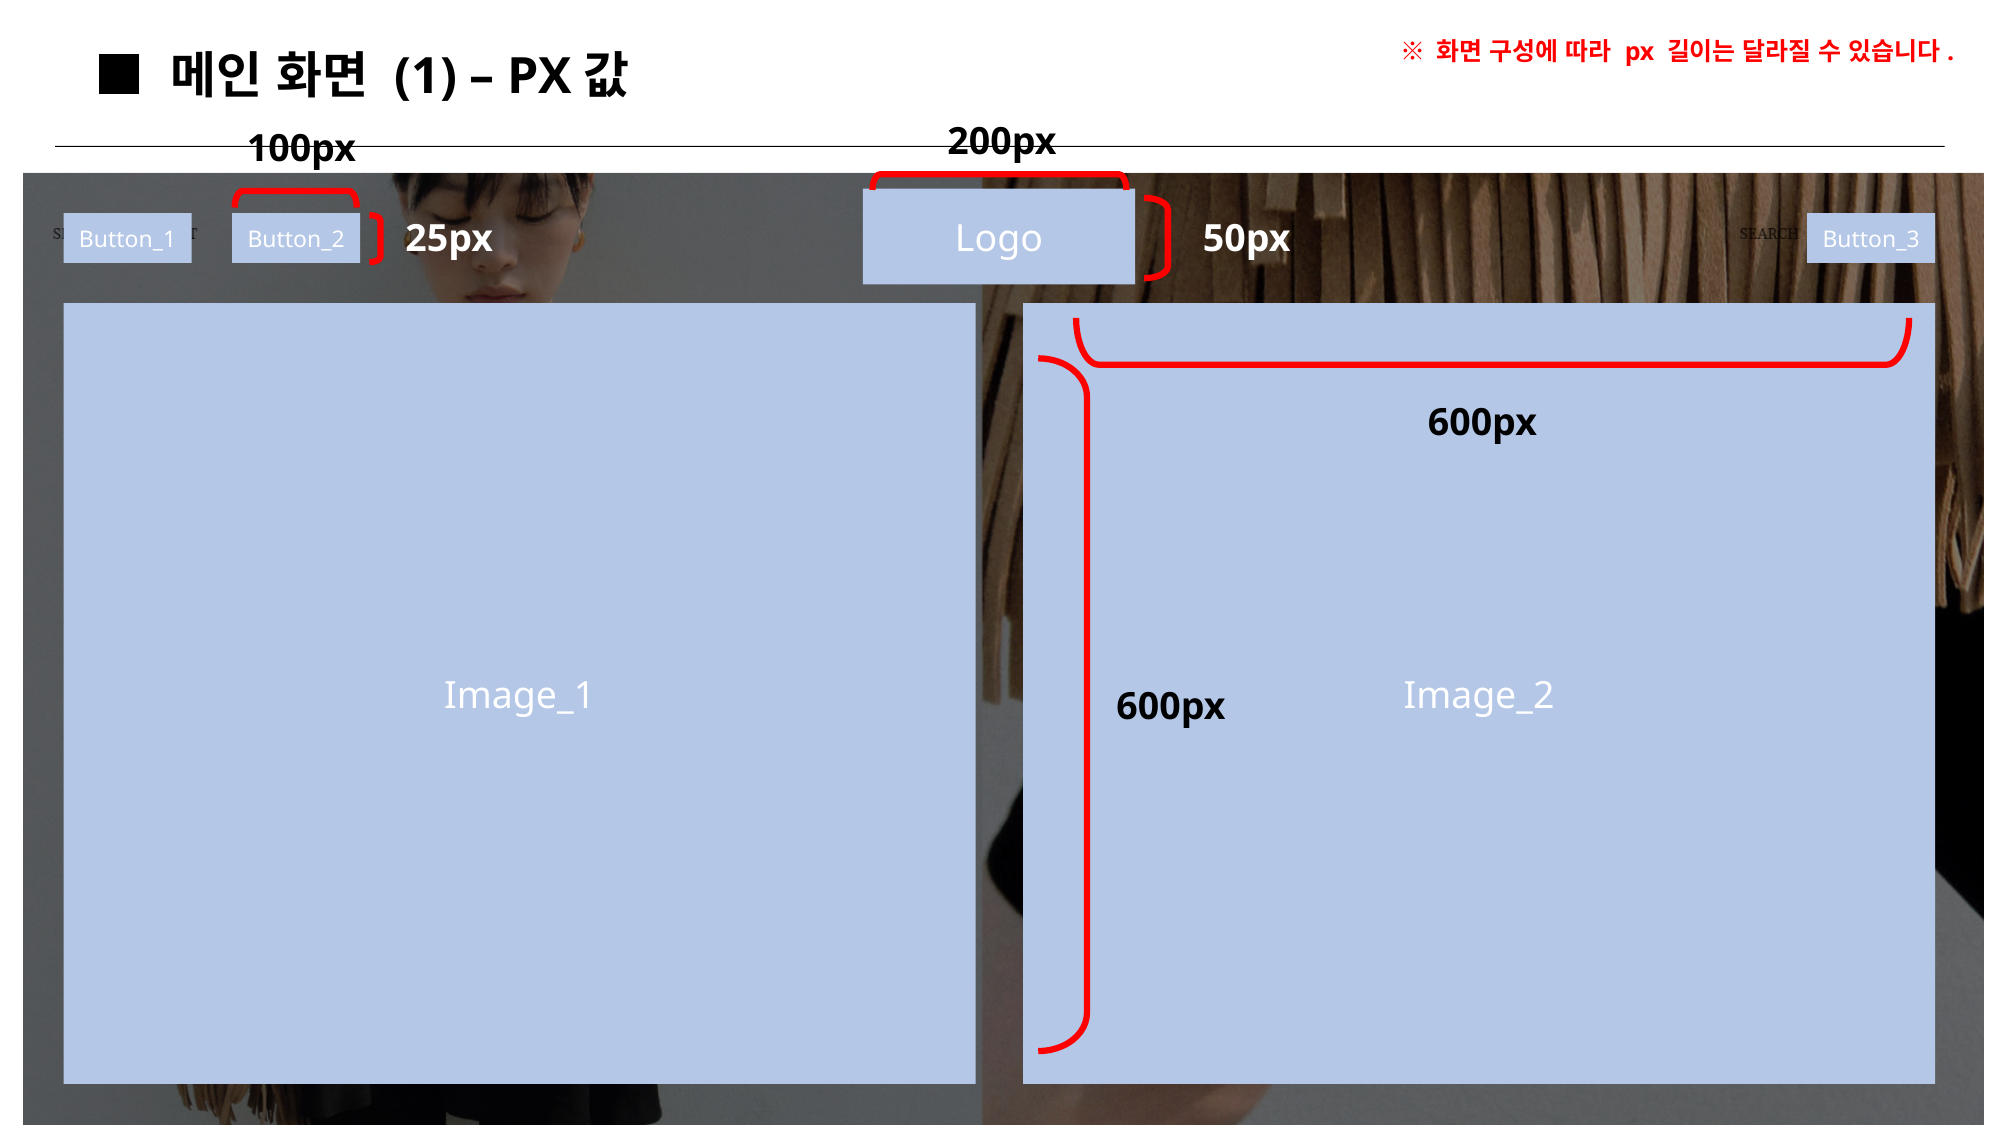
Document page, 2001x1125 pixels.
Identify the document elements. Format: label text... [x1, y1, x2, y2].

text_box ※ 화면 구성에 따라 px 길이는 달라질 수 있습니다. [1385, 28, 1970, 74]
picture [23, 173, 1984, 1125]
text_box 200px [932, 109, 1072, 170]
text_box ■ 메인 화면 (1) – PX값 [79, 36, 645, 111]
text_box 100px [232, 116, 372, 173]
